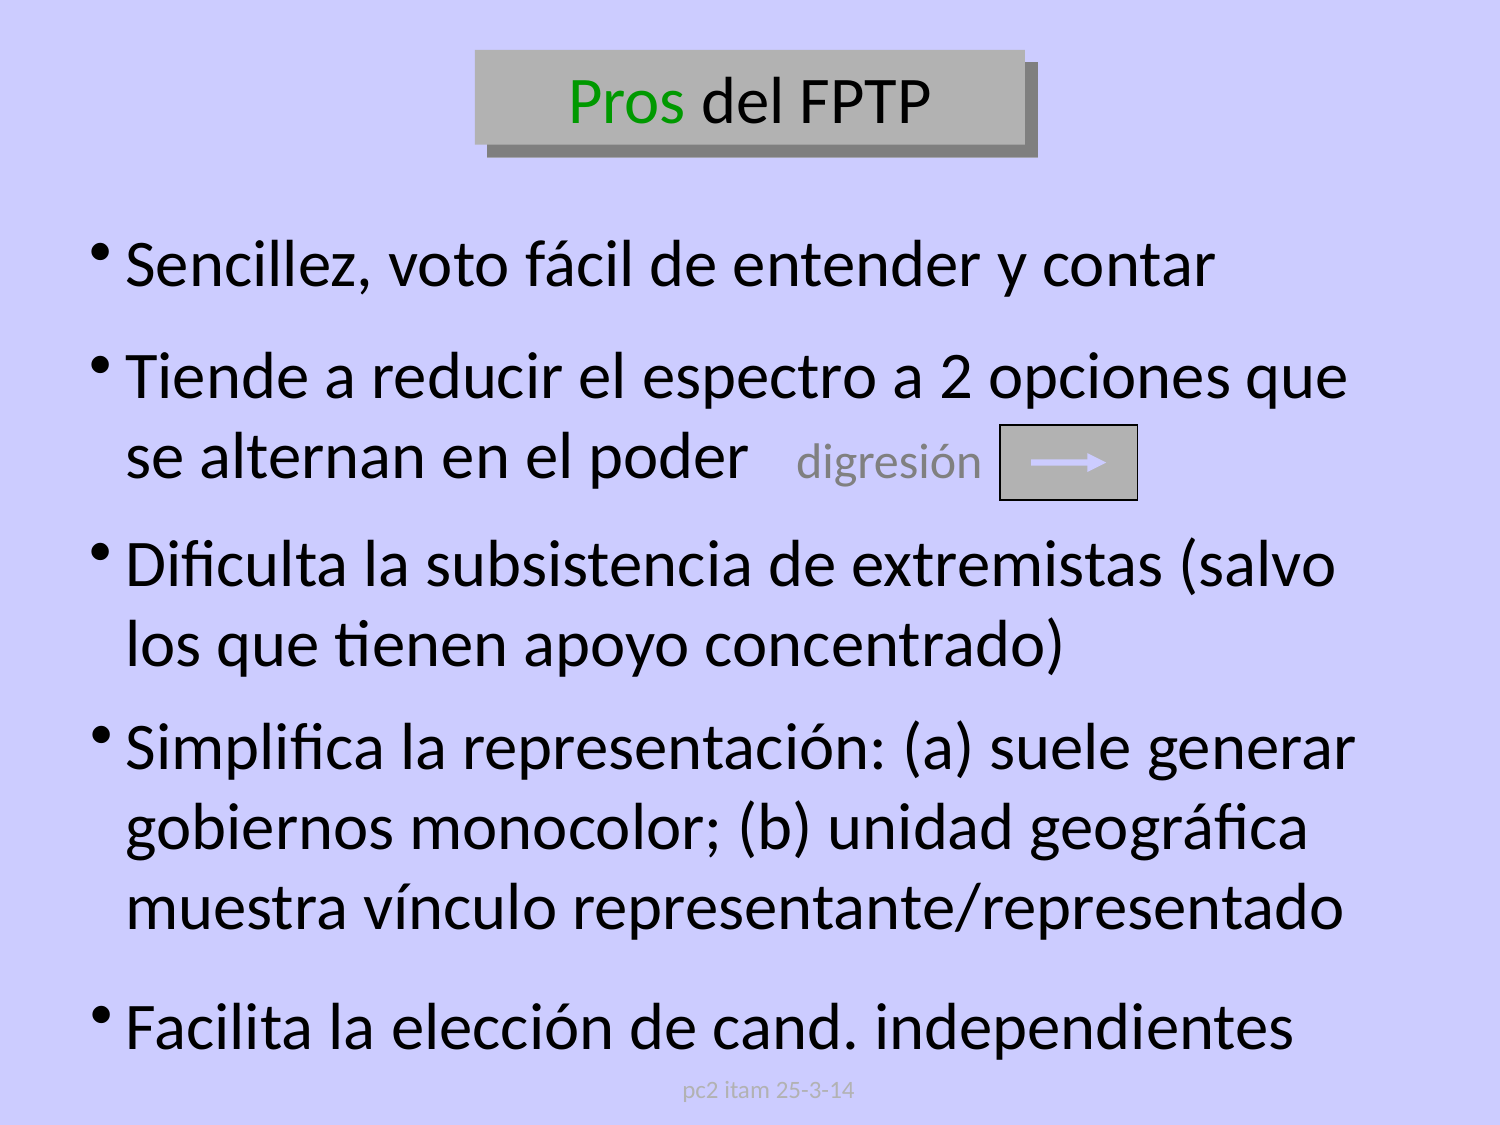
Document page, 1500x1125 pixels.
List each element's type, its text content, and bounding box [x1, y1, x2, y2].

text_box Simplifica la representación: (a) suele generar gobiernos monocolor; (b) unidad geográfica muestra vínculo representante/representado [75, 695, 1463, 950]
text_box Tiende a reducir el espectro a 2 opciones que se alternan en el poder [74, 324, 1438, 500]
text_box Facilita la elección de cand. independientes [74, 974, 1438, 1070]
text_box Sencillez, voto fácil de entender y contar [74, 212, 1438, 308]
text_box [1031, 456, 1107, 469]
text_box Dificulta la subsistencia de extremistas (salvo los que tienen apoyo concentrado) [74, 512, 1438, 688]
text_box Pros del FPTP [474, 49, 1025, 145]
text_box [999, 424, 1138, 500]
text_box digresión [781, 420, 998, 496]
